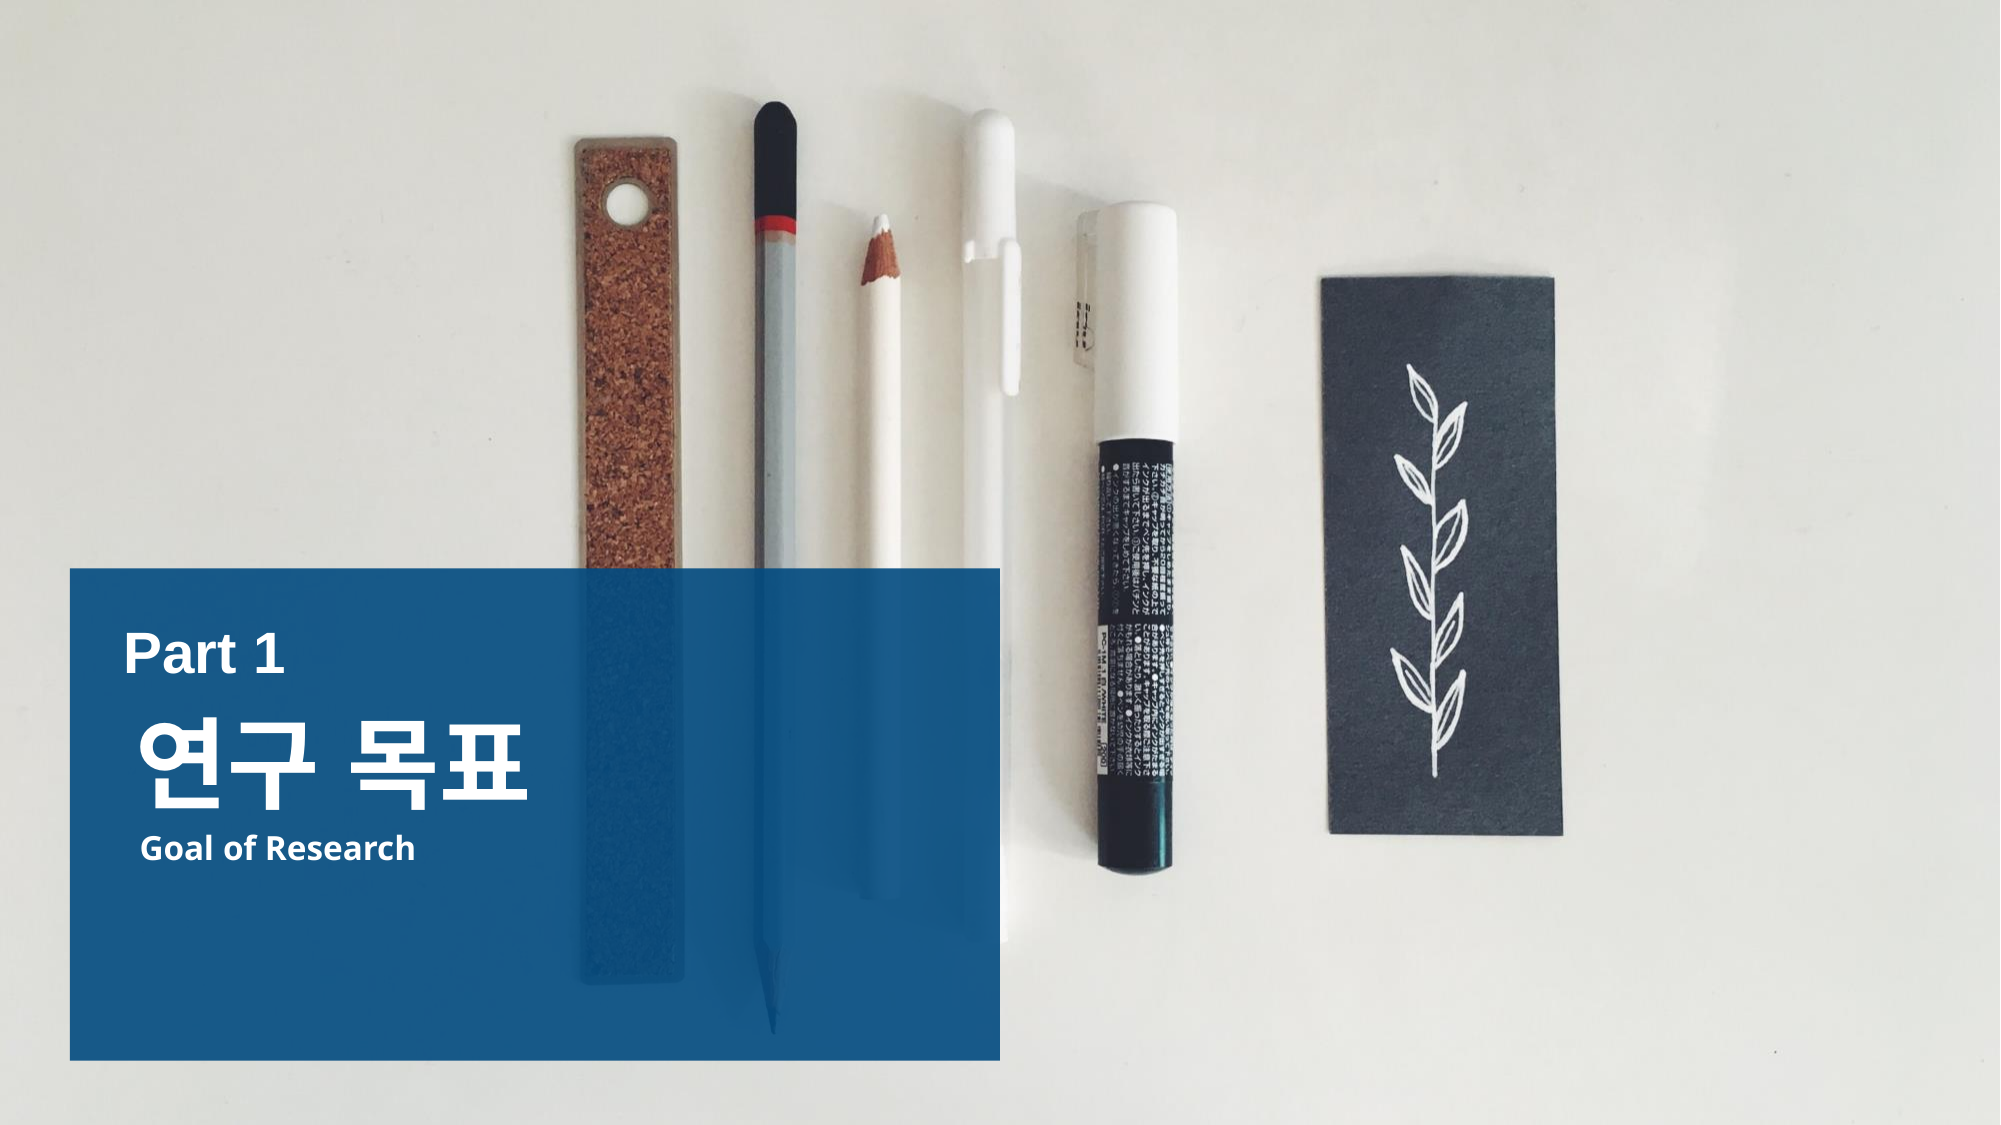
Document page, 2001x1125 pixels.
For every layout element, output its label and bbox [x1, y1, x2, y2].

picture [0, 0, 2000, 1125]
text_box [69, 568, 1000, 1061]
